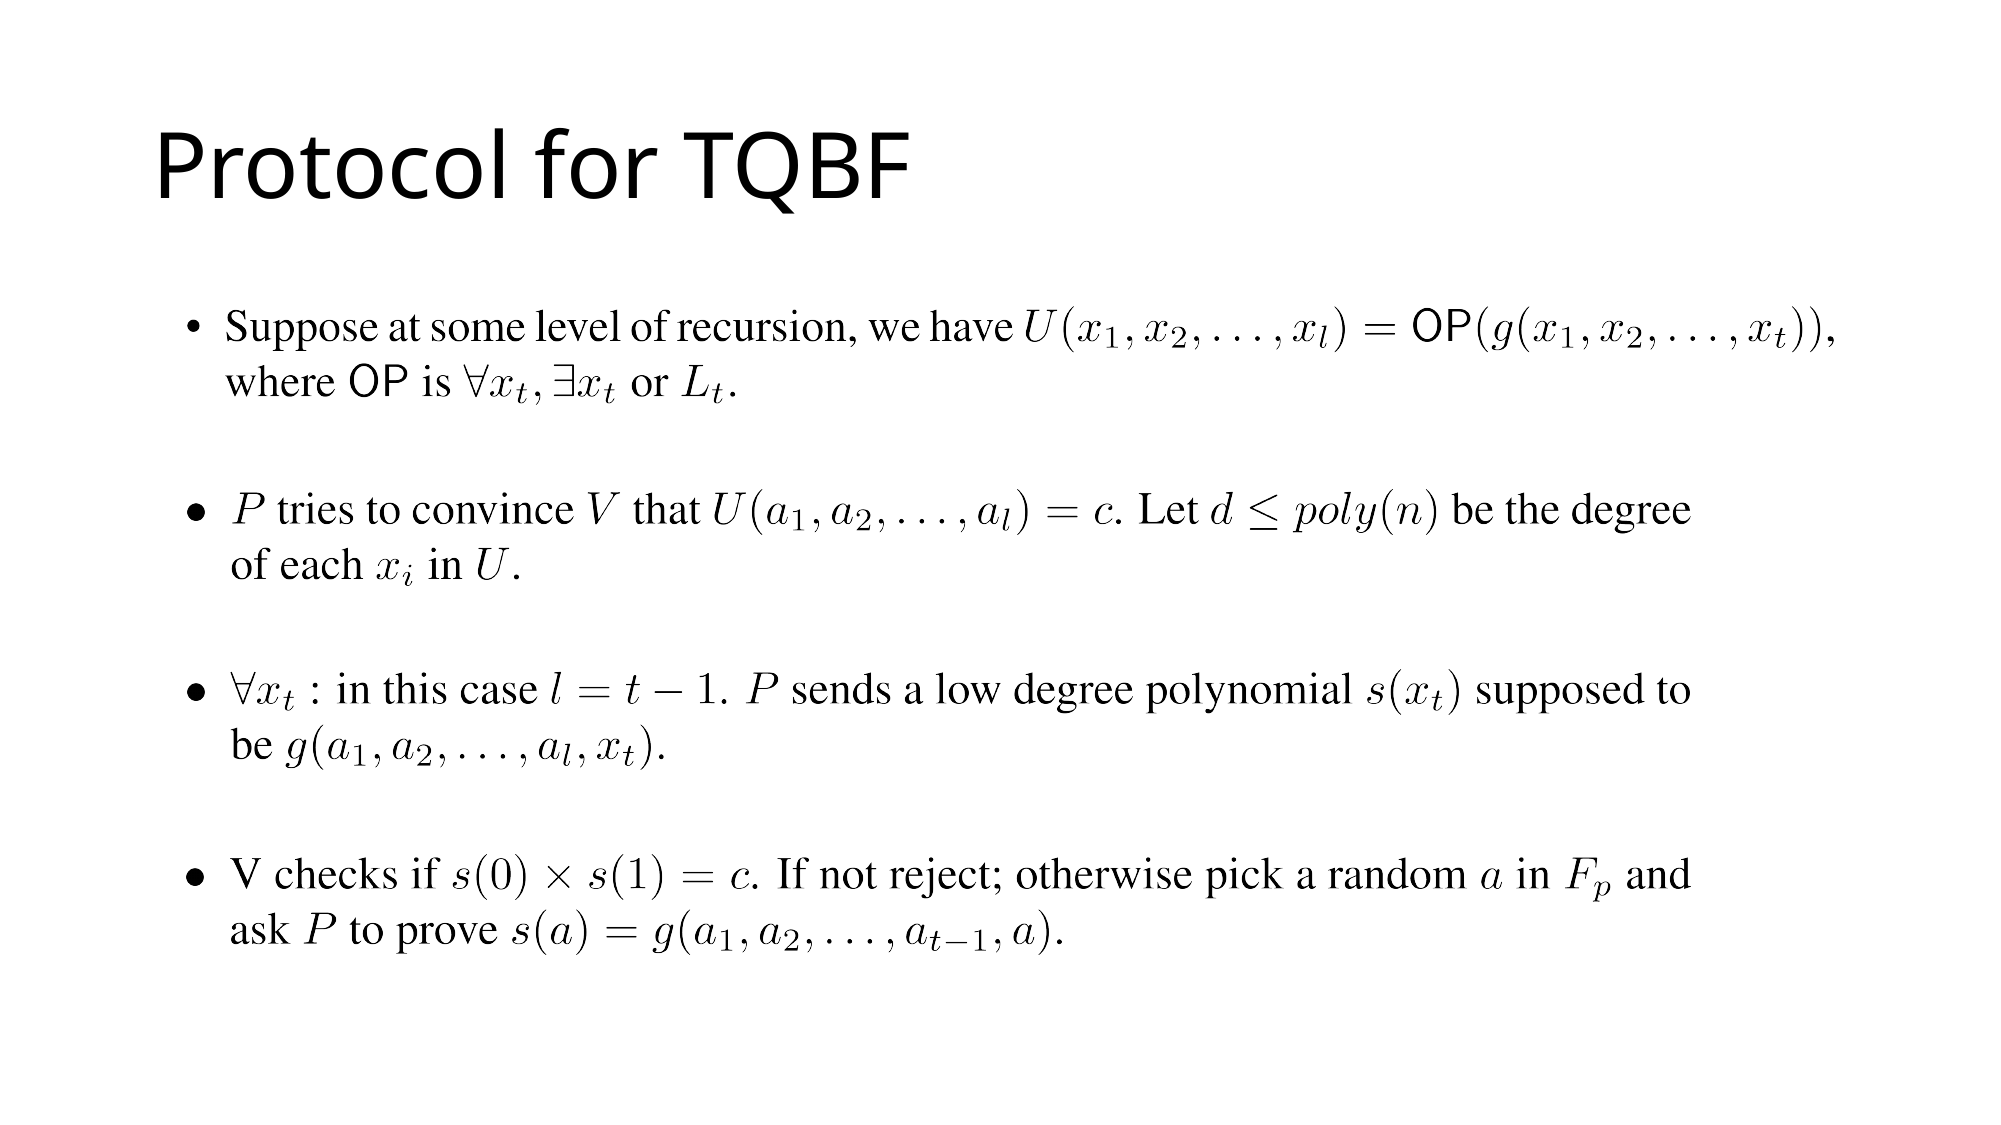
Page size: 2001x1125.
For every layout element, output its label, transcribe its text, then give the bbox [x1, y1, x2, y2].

picture [186, 854, 1691, 955]
title Protocol for TQBF [137, 59, 1863, 278]
picture [187, 306, 1834, 405]
picture [187, 669, 1690, 770]
picture [187, 489, 1691, 586]
